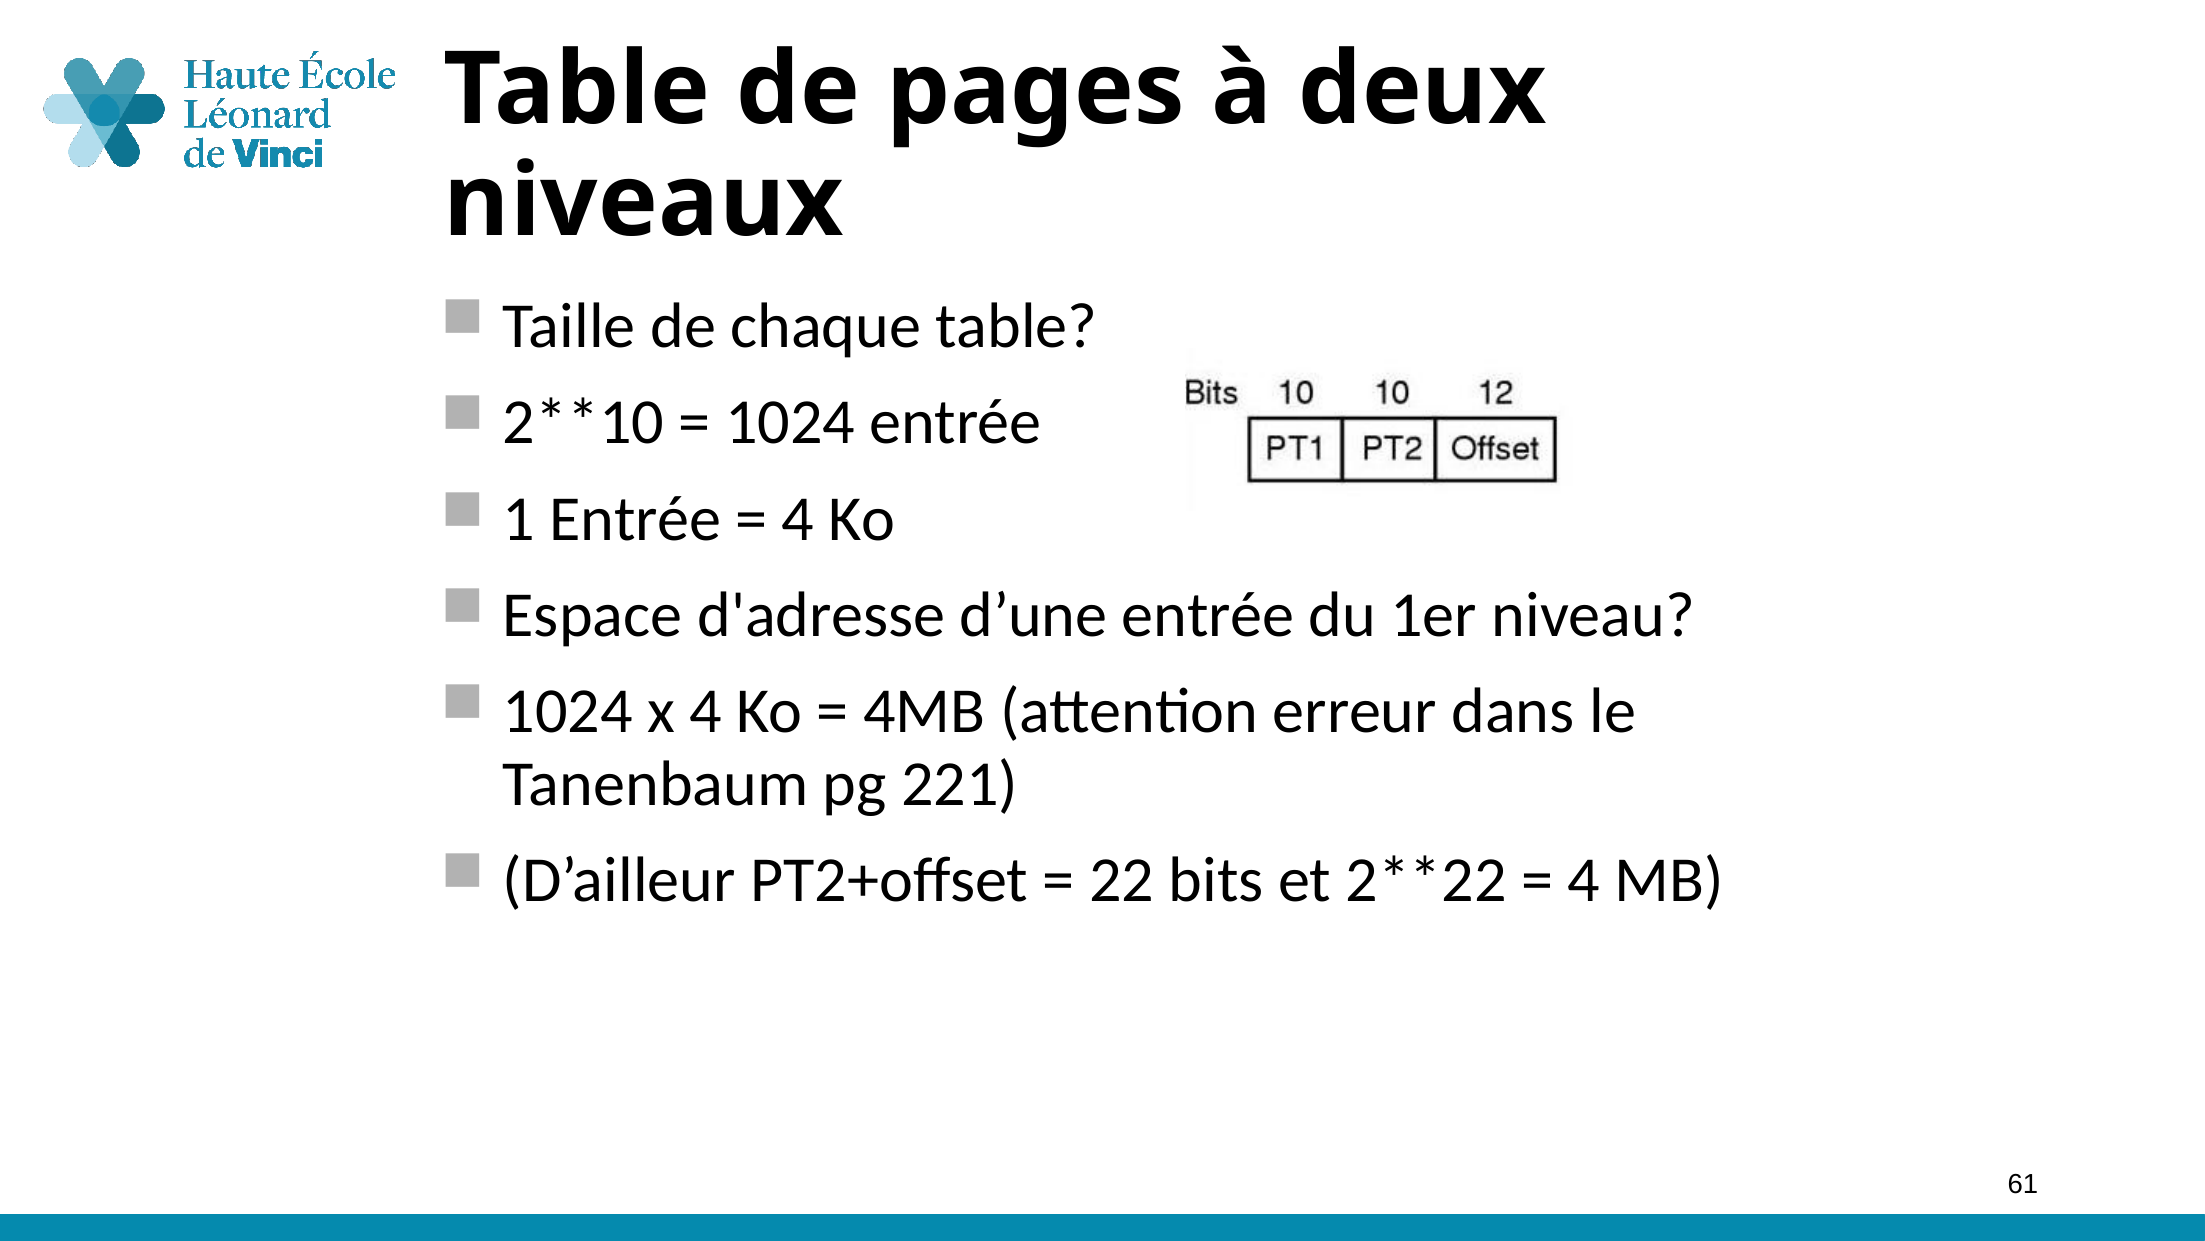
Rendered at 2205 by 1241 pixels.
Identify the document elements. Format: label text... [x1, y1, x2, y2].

picture [16, 33, 422, 194]
picture [1185, 348, 1654, 536]
slide_number 61 [1557, 1149, 2054, 1216]
list Taille de chaque table? 2**10 = 1024 entrée 1 Entrée = 4 Ko Espace d'adresse d’une entrée du 1er niveau? 1024 x 4 Ko = 4MB (attention erreur dans le Tanenbaum pg 221) (D’ailleur PT2+offset = 22 bits et 2**22 = 4 MB) [440, 289, 1848, 1110]
title Table de pages à deux niveaux [444, 17, 1740, 274]
